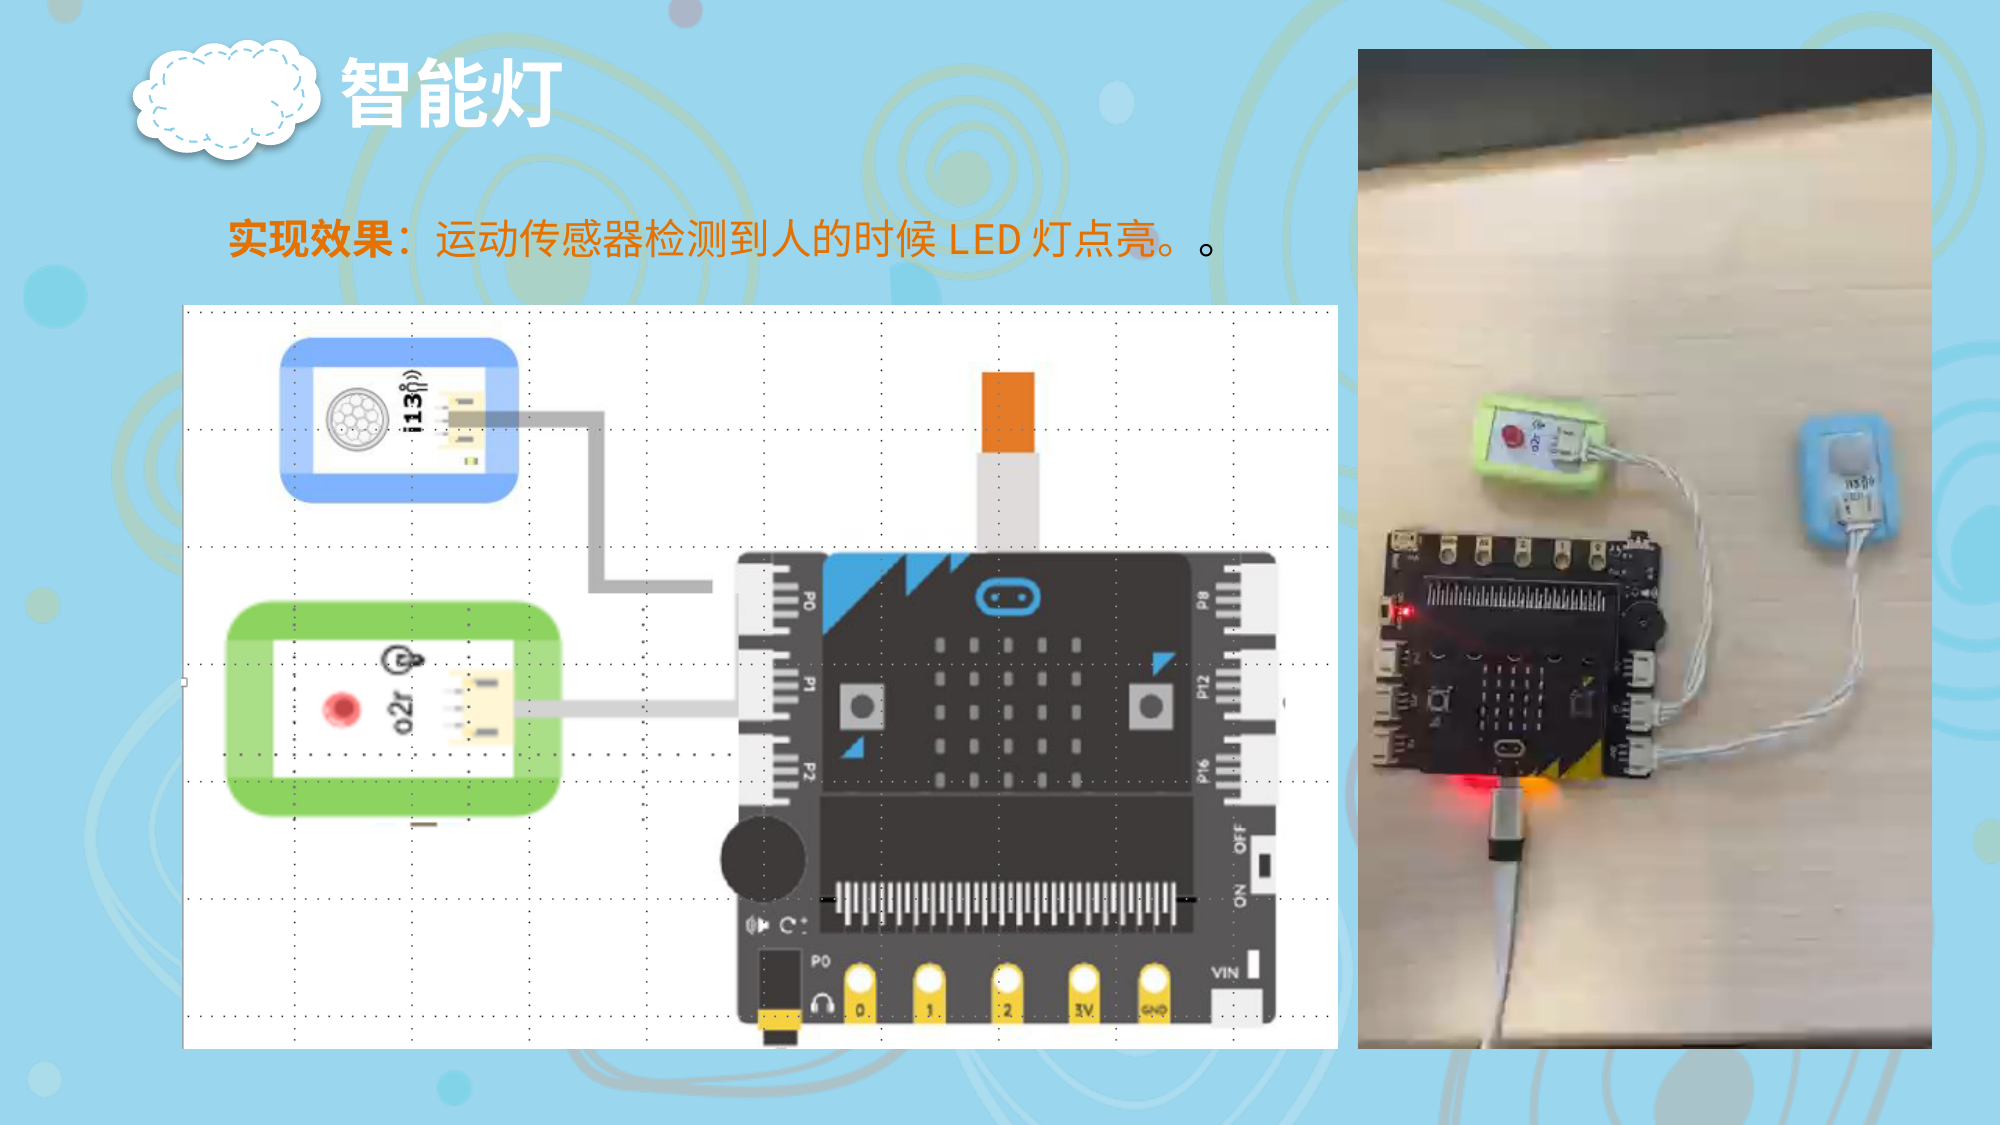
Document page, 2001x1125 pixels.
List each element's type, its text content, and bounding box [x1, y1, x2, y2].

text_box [132, 39, 321, 160]
picture [181, 305, 1338, 1050]
text_box 智能灯 [324, 39, 1387, 145]
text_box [1357, 49, 1933, 1050]
text_box 实现效果：运动传感器检测到人的时候LED灯点亮。。 [212, 205, 1357, 270]
